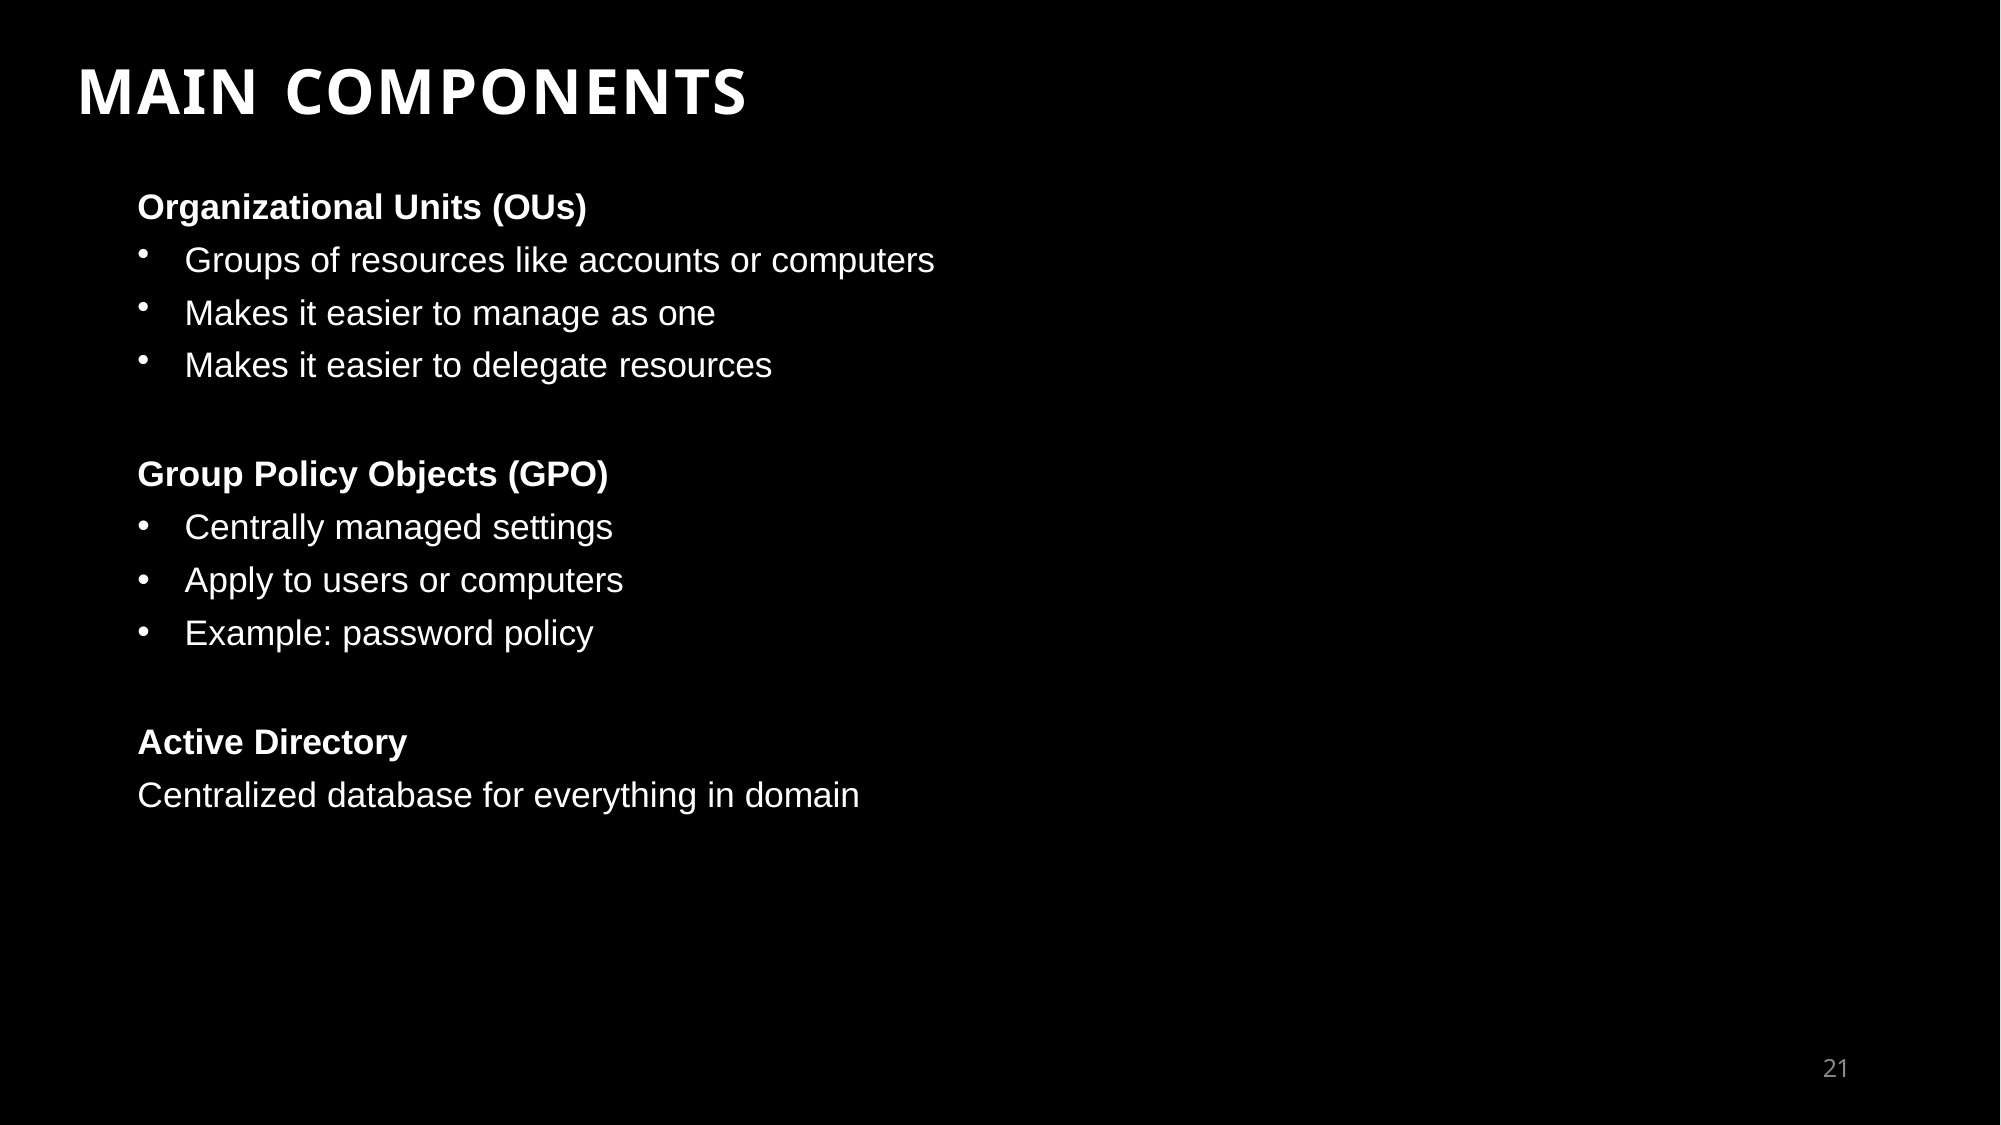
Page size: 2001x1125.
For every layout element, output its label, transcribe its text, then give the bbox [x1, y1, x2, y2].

slide_number 15 [897, 1033, 1887, 1125]
text_box Organizational Units (OUs) Groups of resources like accounts or computers Makes it easier to manage as one Makes it easier to delegate resources Group Policy Objects (GPO) Centrally managed settings Apply to users or computers Example: password policy Active Directory Centralized database for everything in domain [135, 171, 940, 815]
title MAIN COMPONENTS [56, 49, 1944, 240]
